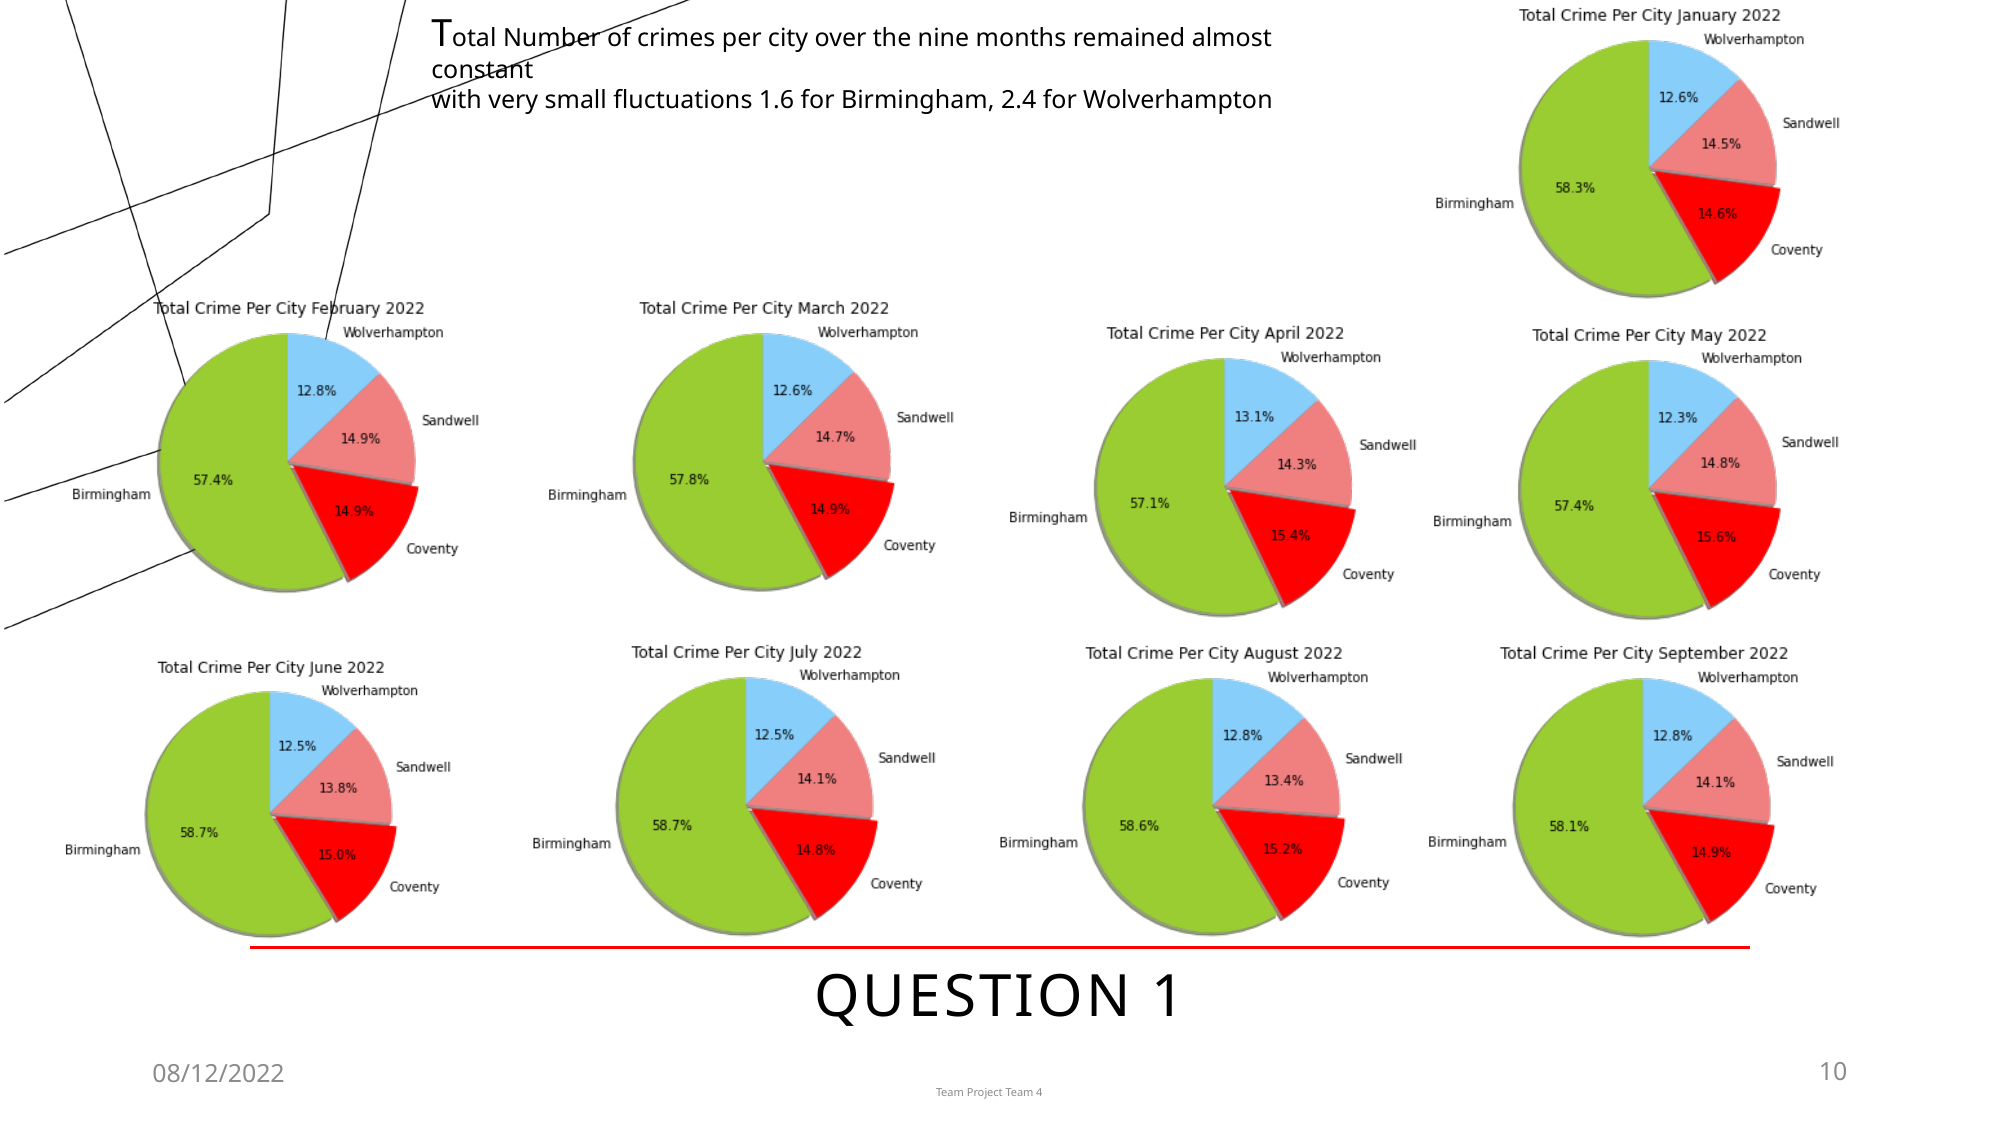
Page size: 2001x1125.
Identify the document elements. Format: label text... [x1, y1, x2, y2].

footer Team Project Team 4 [716, 1077, 1262, 1106]
picture [55, 652, 488, 957]
slide_number 10 [1412, 1042, 1863, 1103]
picture [4, 0, 990, 956]
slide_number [137, 1042, 588, 1103]
text_box Total Number of crimes per city over the nine months remained almost constant with very small fluctuations 1.6 for Birmingham, 2.4 for Wolverhampton [416, 1, 1386, 122]
picture [989, 0, 1876, 957]
title Question 1 [105, 892, 1895, 1037]
